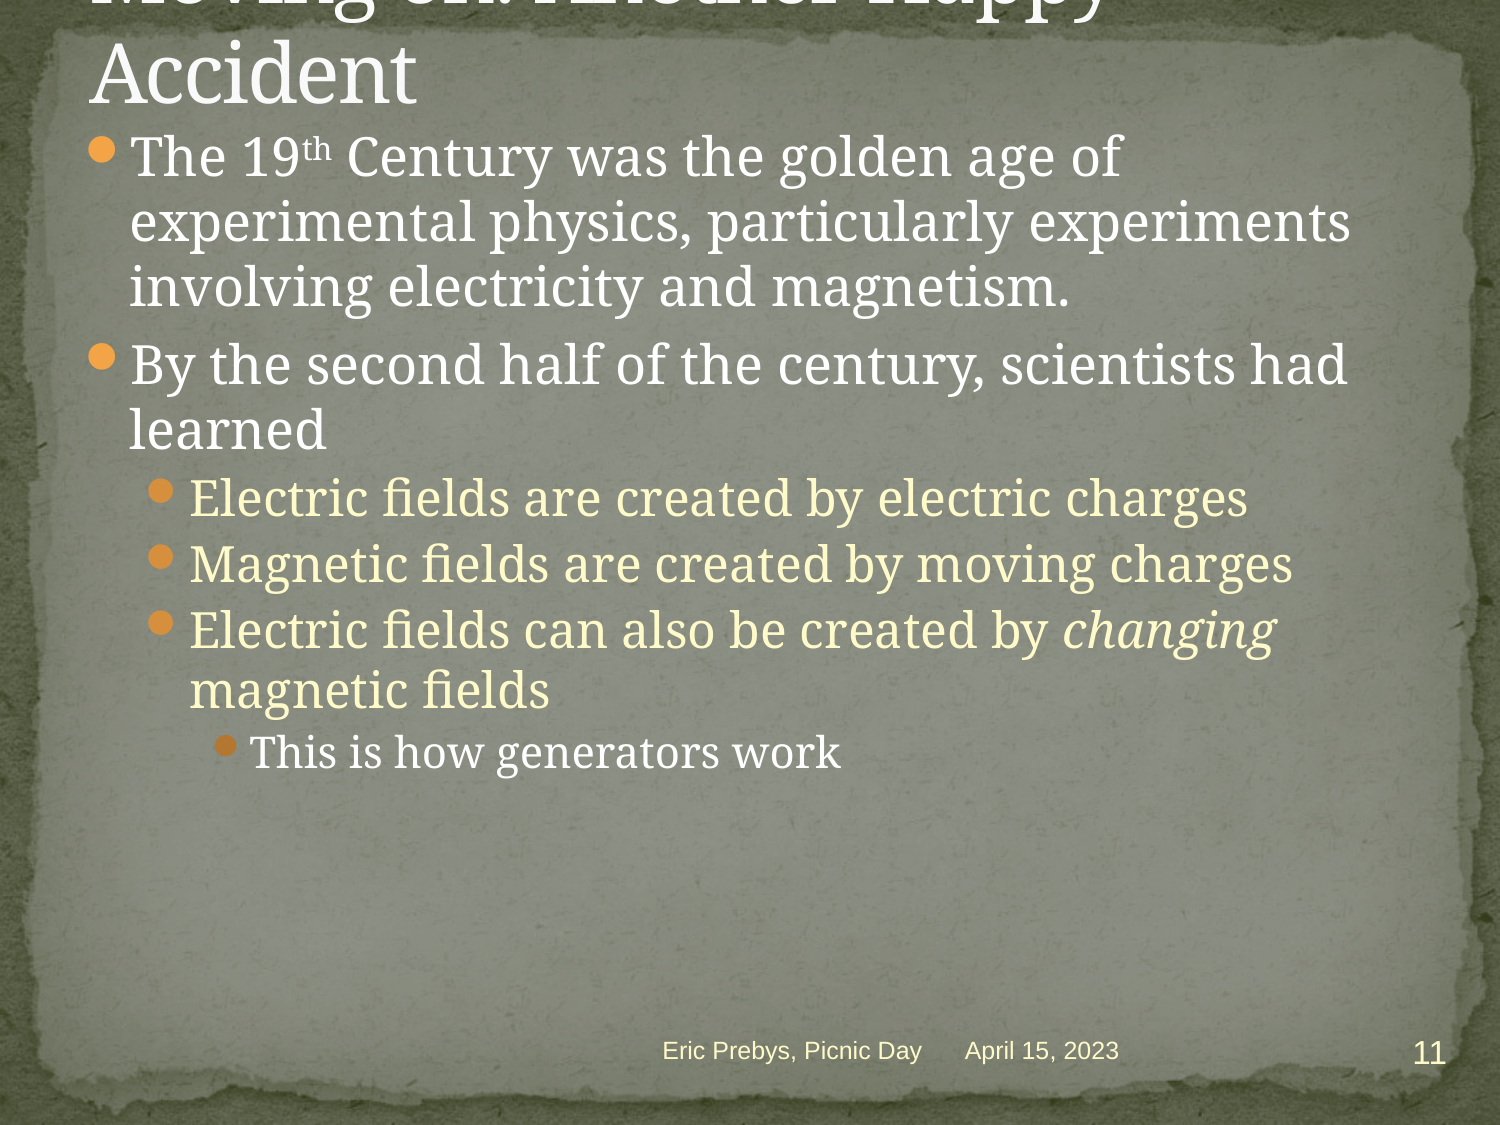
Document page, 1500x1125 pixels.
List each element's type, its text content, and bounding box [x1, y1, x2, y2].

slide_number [950, 1017, 1375, 1081]
title Moving on: Another Happy Accident [74, 24, 1425, 128]
list The 19th Century was the golden age of experimental physics, particularly experiments involving electricity and magnetism. By the second half of the century, scientists had learned Electric fields are created by electric charges Magnetic fields are created by moving charges Electric fields can also be created by changing magnetic fields This is how generators work [69, 114, 1420, 978]
slide_number 11 [1379, 1014, 1480, 1089]
footer Eric Prebys, Picnic Day [350, 1017, 938, 1081]
